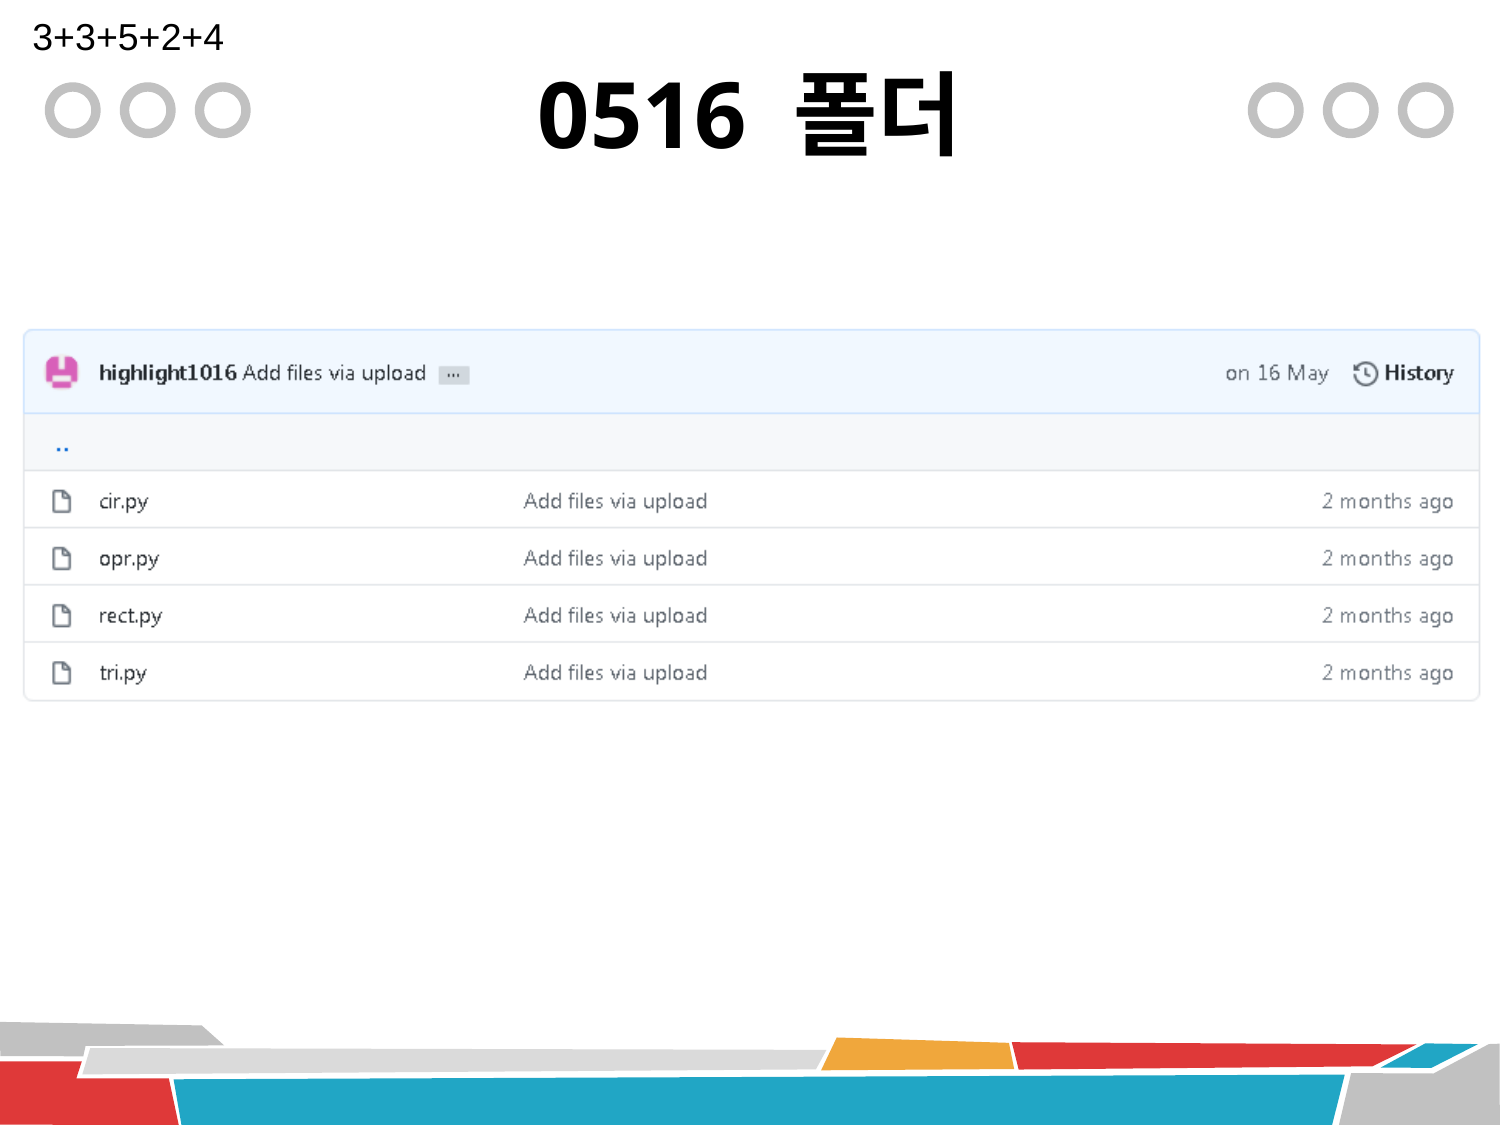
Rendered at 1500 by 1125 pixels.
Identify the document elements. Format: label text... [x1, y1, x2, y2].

picture [6, 314, 1494, 744]
title 0516 폴더 [262, 66, 1238, 206]
text_box 3+3+5+2+4 [17, 5, 1483, 66]
